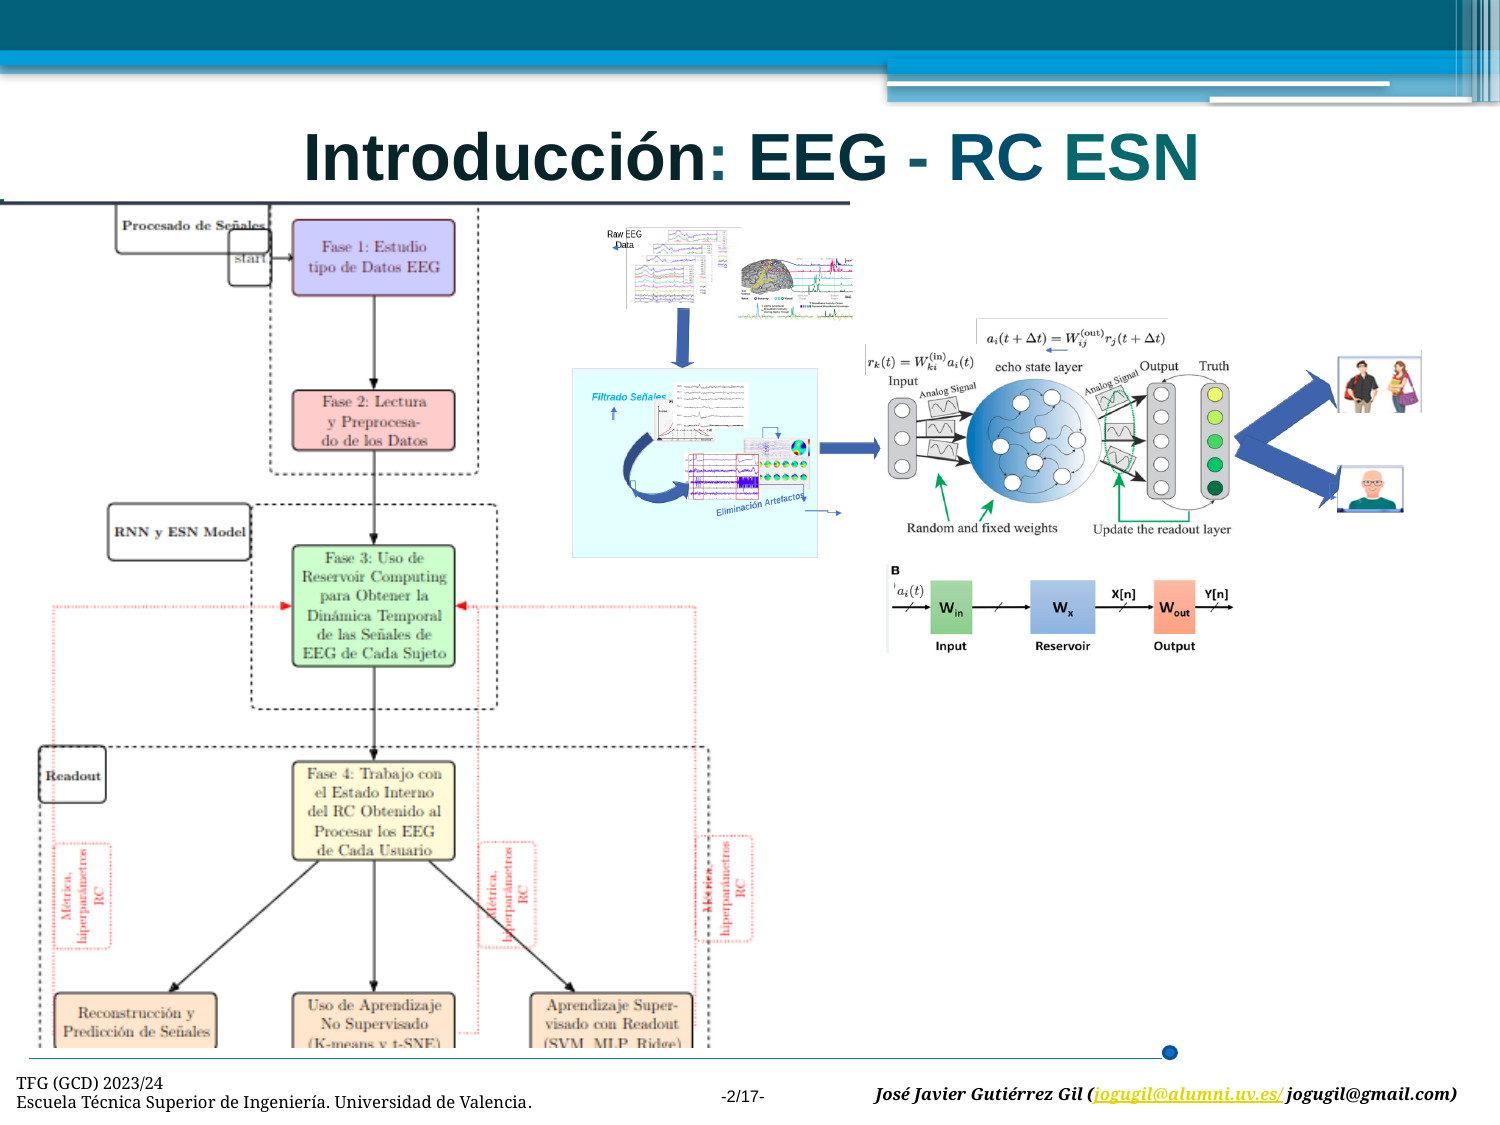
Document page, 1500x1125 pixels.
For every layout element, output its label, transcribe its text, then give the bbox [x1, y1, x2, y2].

text_box Introducción: EEG - RC ESN [3, 105, 1500, 203]
text_box [1161, 1045, 1178, 1057]
text_box José Javier Gutiérrez Gil (jogugil@alumni.uv.es/ jogugil@gmail.com) [950, 1057, 1473, 1125]
picture [0, 199, 850, 1049]
text_box -2/17- [693, 1078, 798, 1114]
text_box TFG (GCD) 2023/24 Escuela Técnica Superior de Ingeniería. Universidad de Valencia. [1, 1059, 606, 1125]
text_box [523, 203, 1446, 676]
